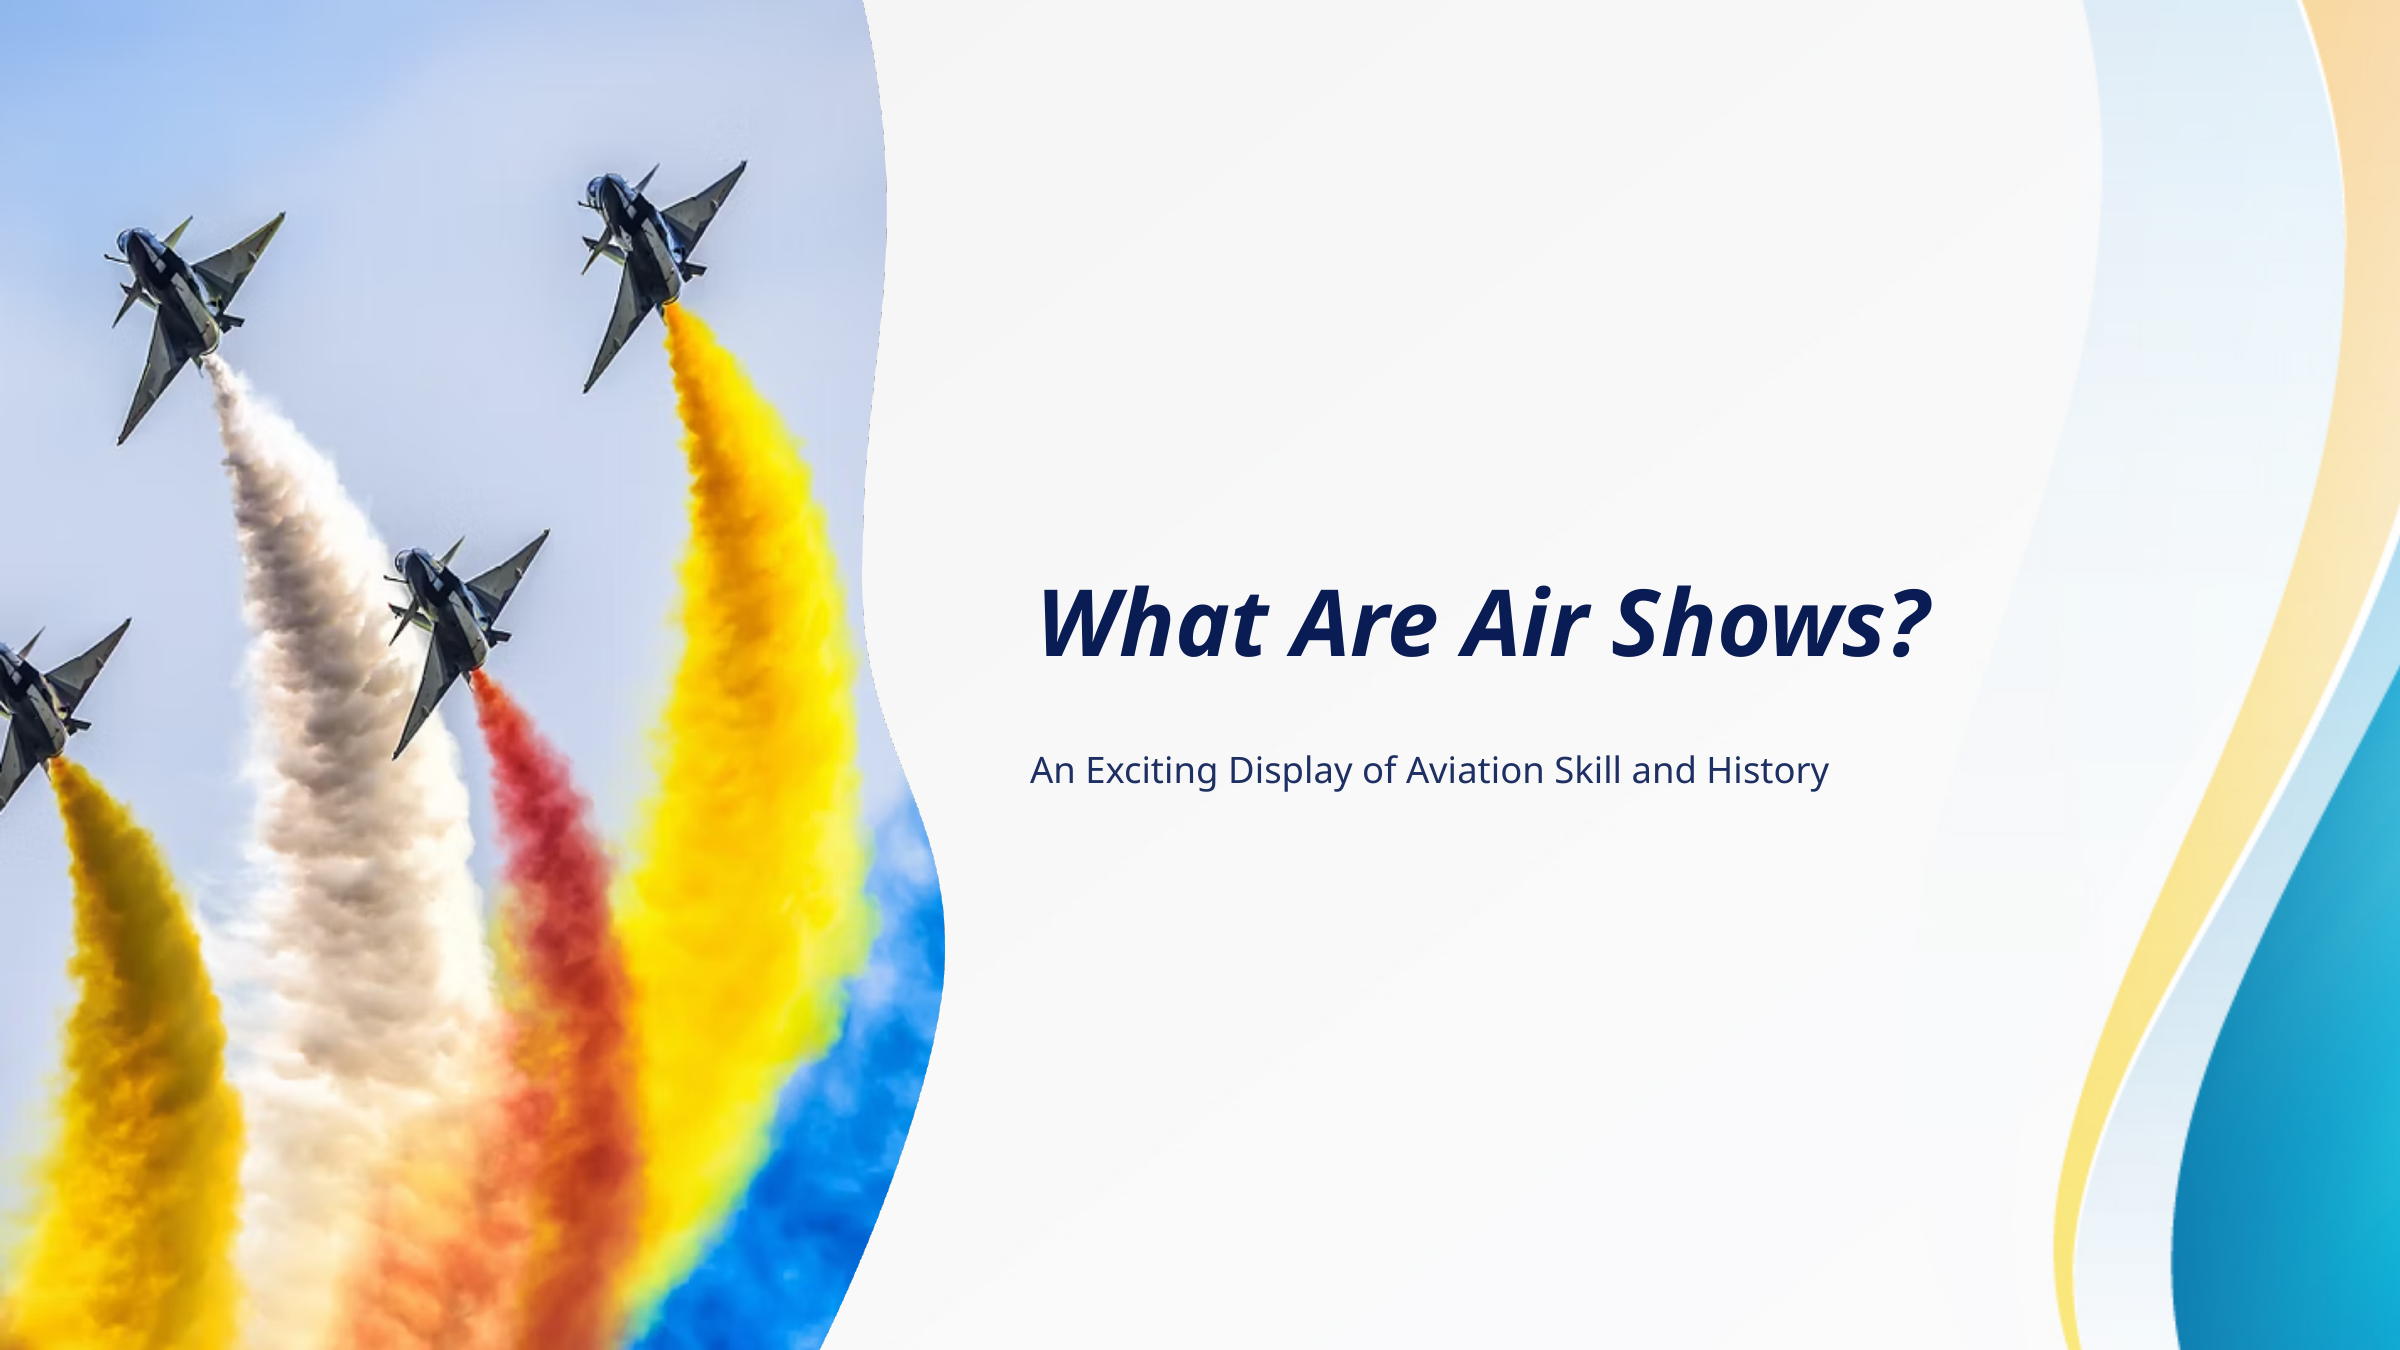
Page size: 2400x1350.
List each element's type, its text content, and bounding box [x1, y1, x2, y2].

picture [0, 0, 2400, 1350]
text_box What Are Air Shows? [1036, 559, 1967, 676]
text_box An Exciting Display of Aviation Skill and History [1030, 731, 2270, 791]
